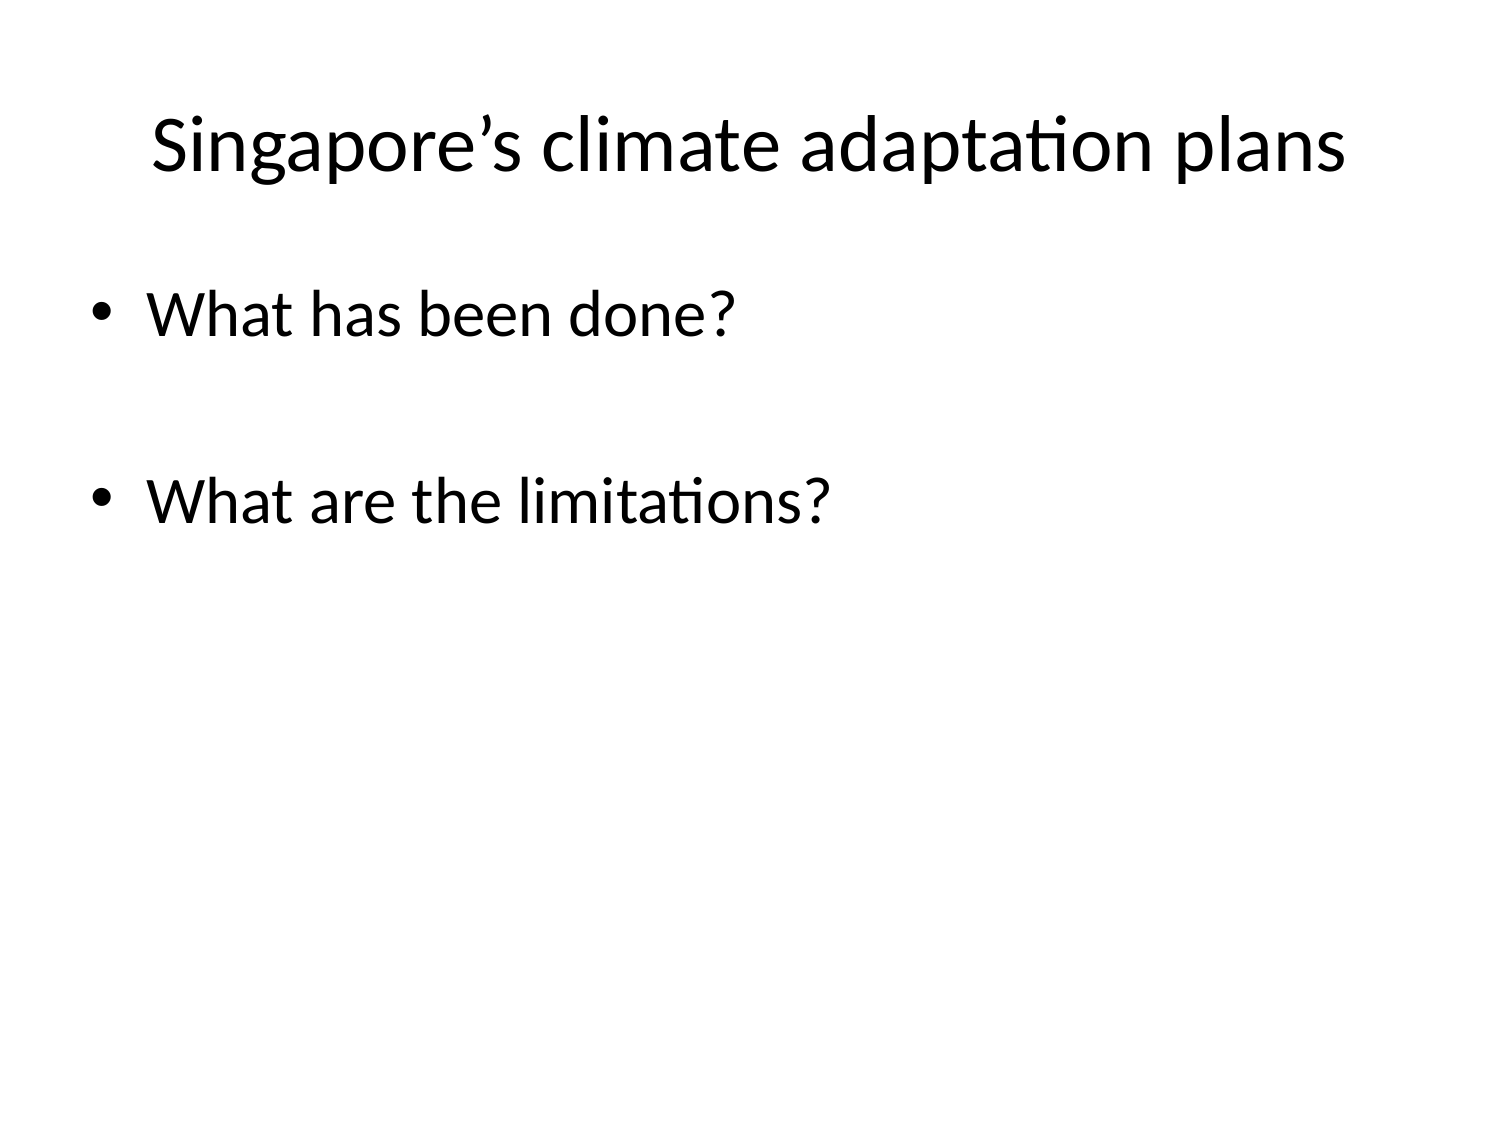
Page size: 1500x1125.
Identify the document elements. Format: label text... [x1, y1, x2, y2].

list What has been done? What are the limitations? [75, 262, 1425, 1005]
title Singapore’s climate adaptation plans [75, 45, 1425, 233]
